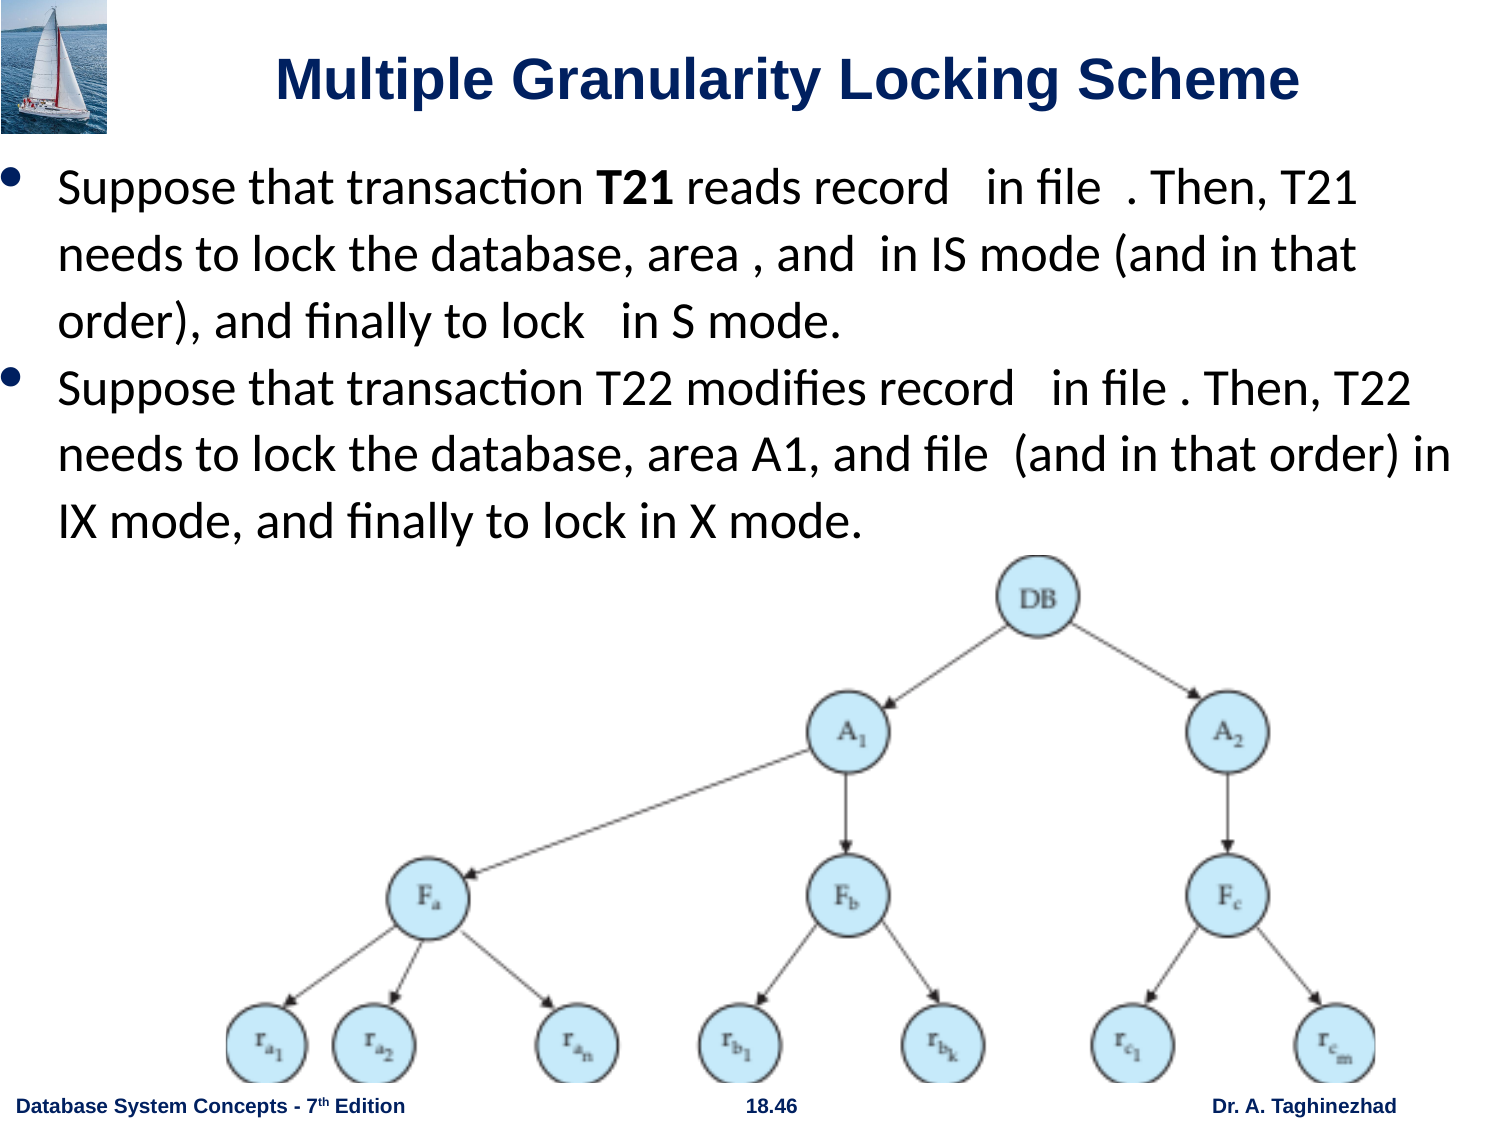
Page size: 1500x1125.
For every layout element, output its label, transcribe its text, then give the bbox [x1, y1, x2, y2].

picture [1, 0, 107, 134]
picture [225, 554, 1376, 1083]
title Multiple Granularity Locking Scheme [125, 18, 1452, 120]
